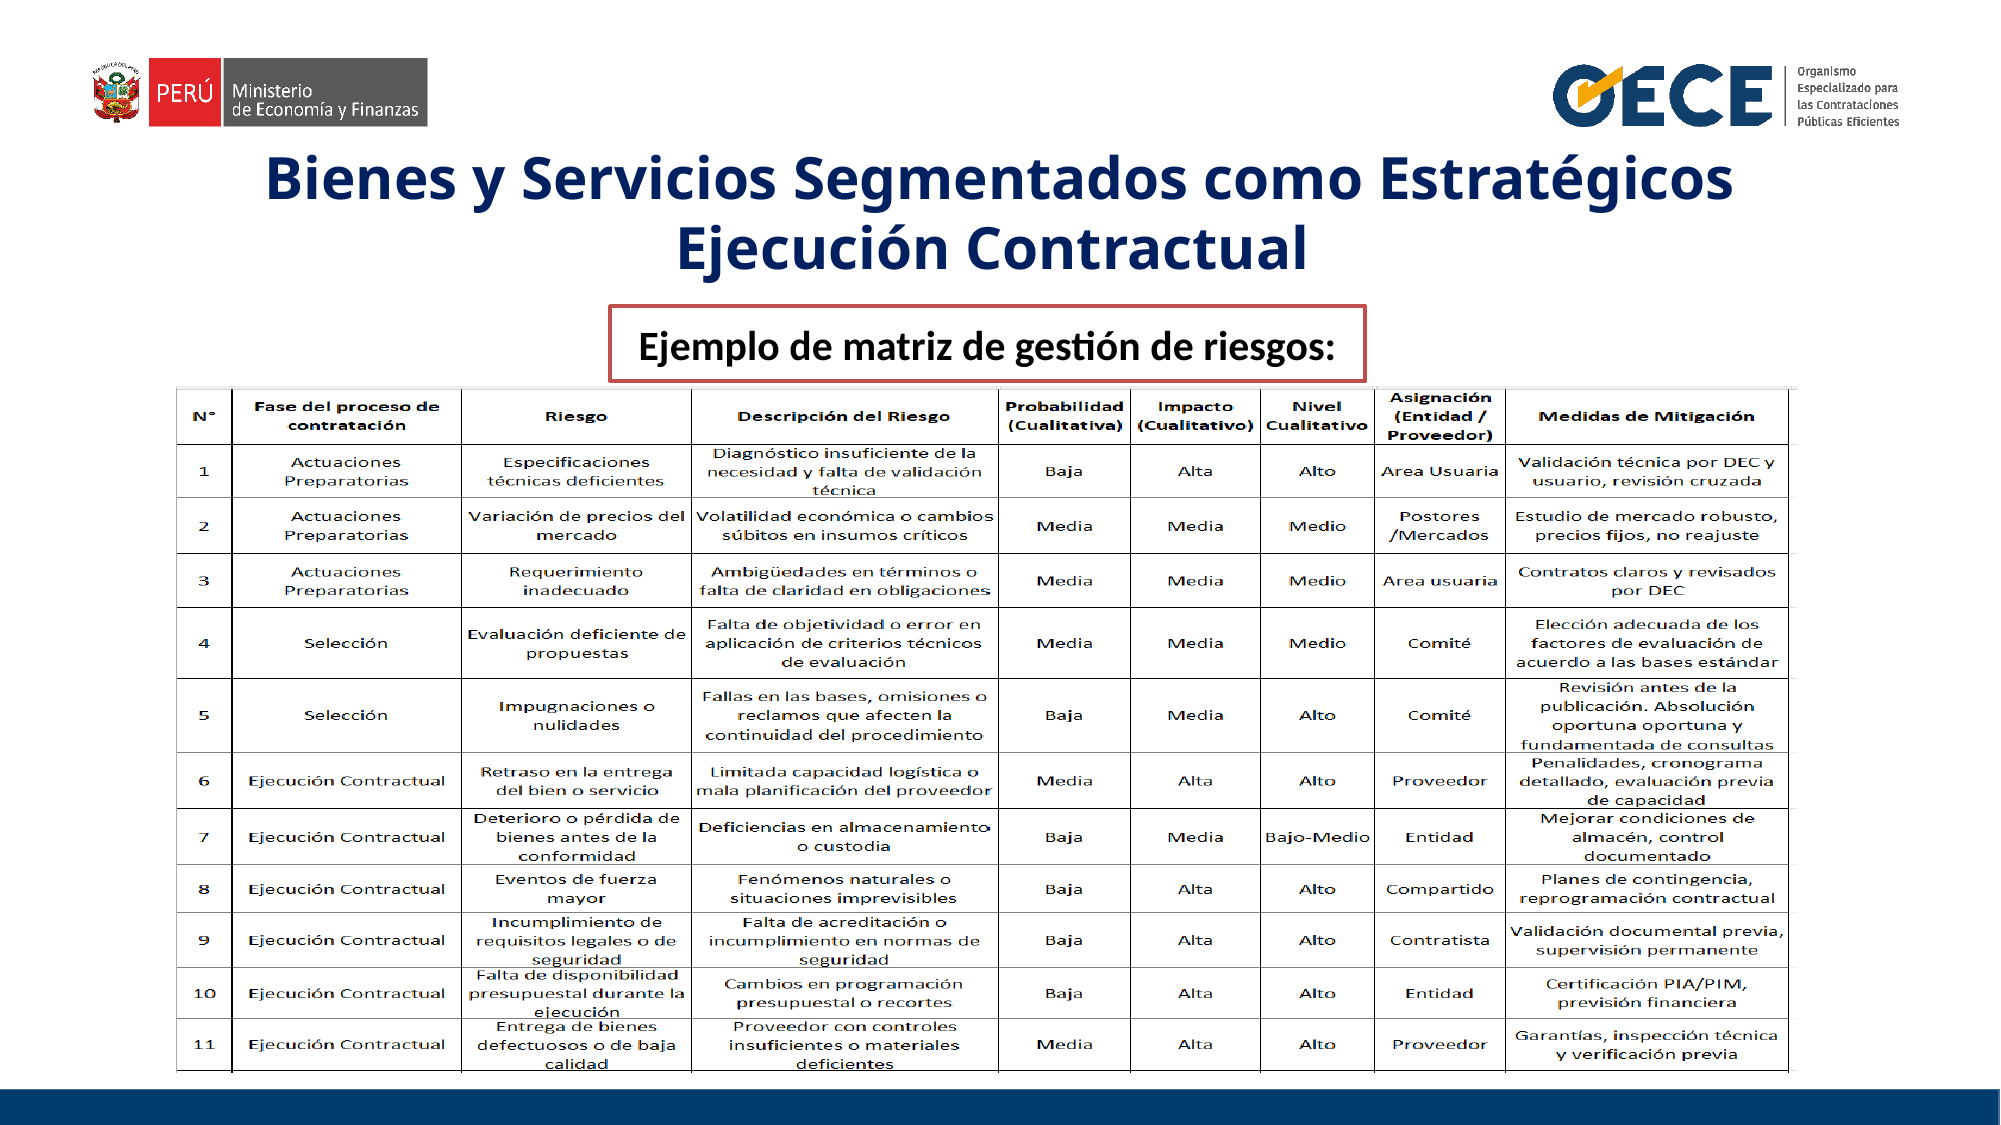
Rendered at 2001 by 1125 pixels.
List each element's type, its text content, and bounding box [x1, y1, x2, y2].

picture [176, 386, 1797, 1073]
picture [0, 1089, 2000, 1125]
text_box Ejemplo de matriz de gestión de riesgos: [608, 304, 1367, 383]
picture [1553, 64, 1899, 127]
picture [84, 55, 430, 129]
text_box Bienes y Servicios Segmentados como Estratégicos Ejecución Contractual [167, 141, 1833, 285]
